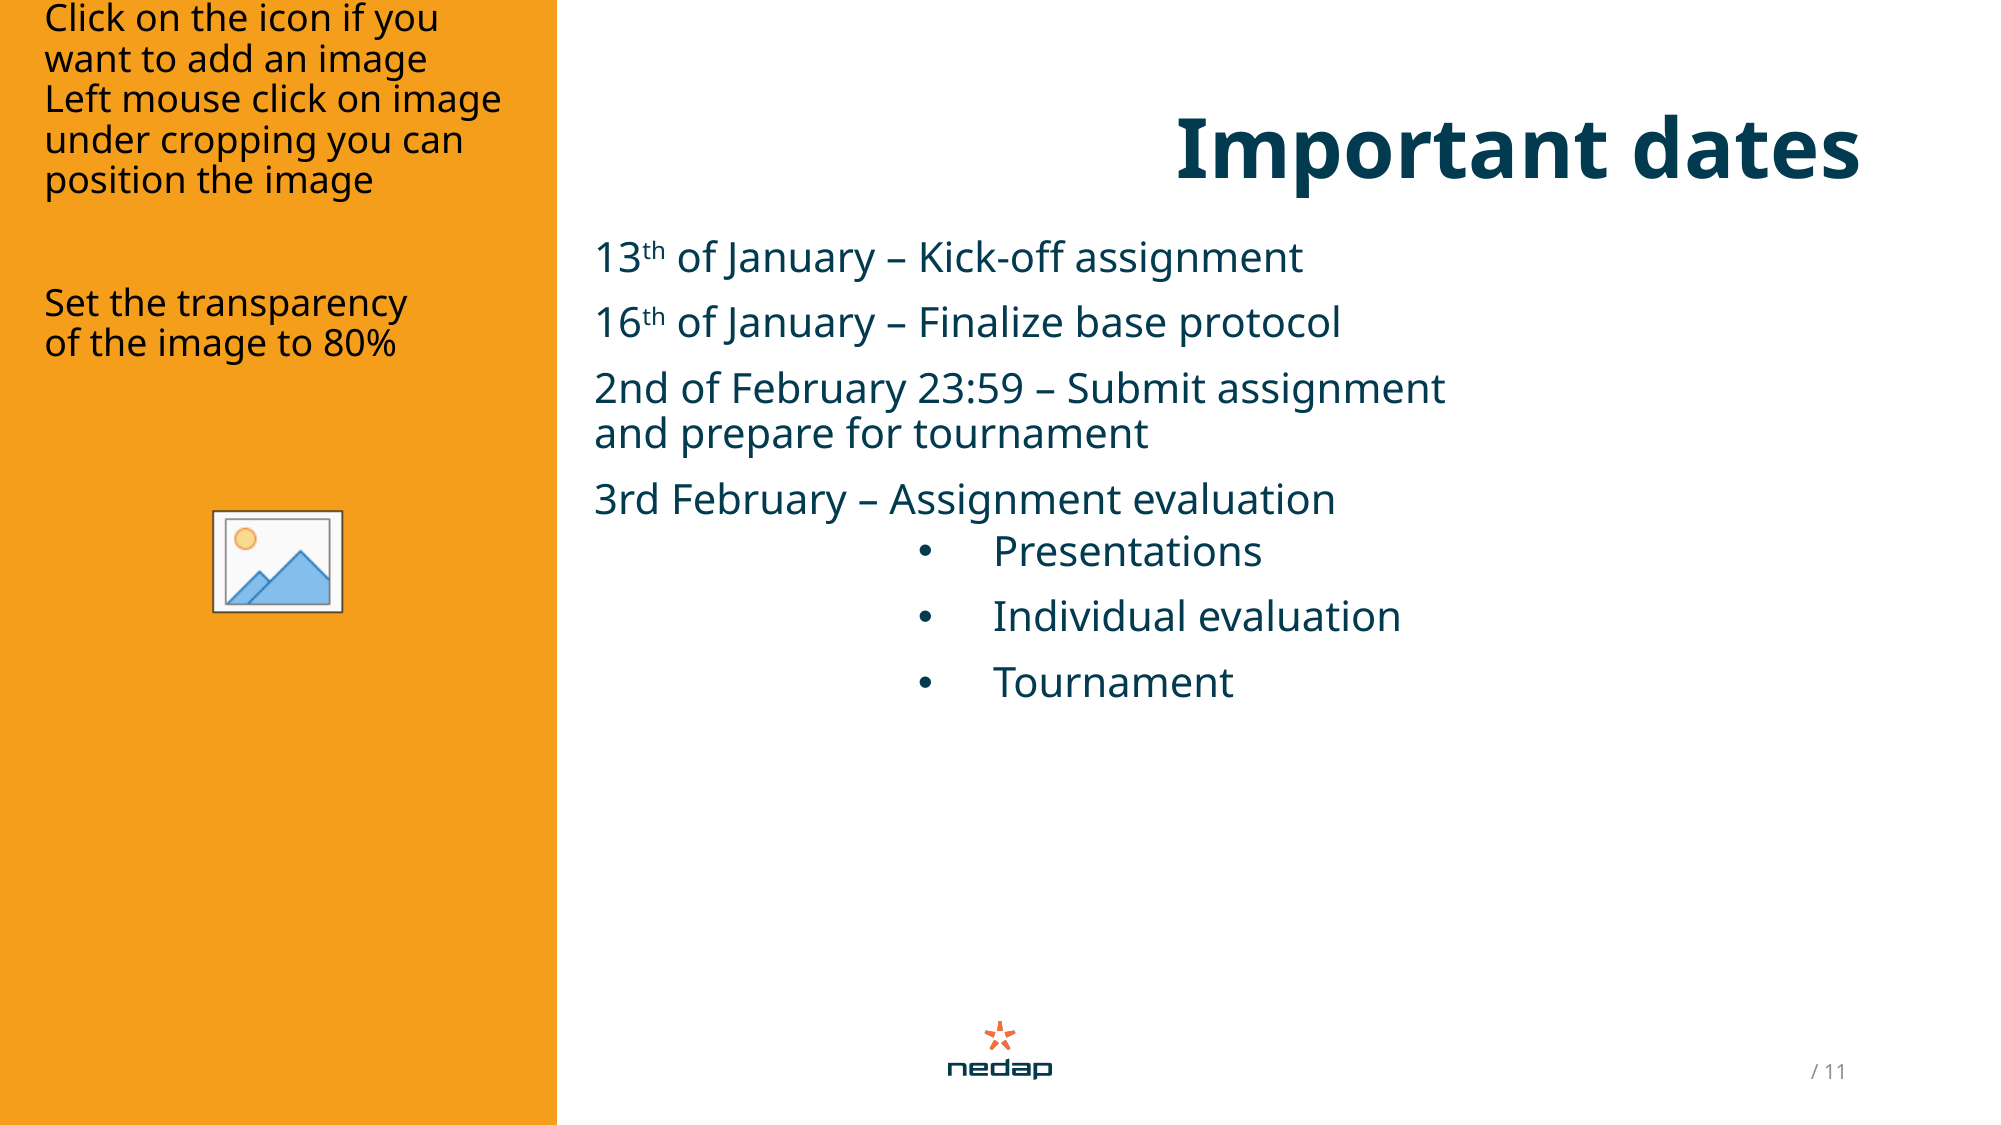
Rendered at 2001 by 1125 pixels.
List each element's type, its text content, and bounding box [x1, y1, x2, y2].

picture [1038, 1076, 1052, 1080]
text_box Important dates [655, 99, 1863, 195]
picture [948, 1021, 1052, 1080]
text_box 13th of January – Kick-off assignment 16th of January – Finalize base protocol 2nd of February 23:59 – Submit assignment and prepare for tournament 3rd February – Assignment evaluation [557, 236, 1516, 563]
picture [1038, 1066, 1048, 1072]
picture [0, 0, 557, 1125]
slide_number / 11 [1412, 1042, 1863, 1103]
text_box Presentations Individual evaluation Tournament [880, 530, 1638, 799]
